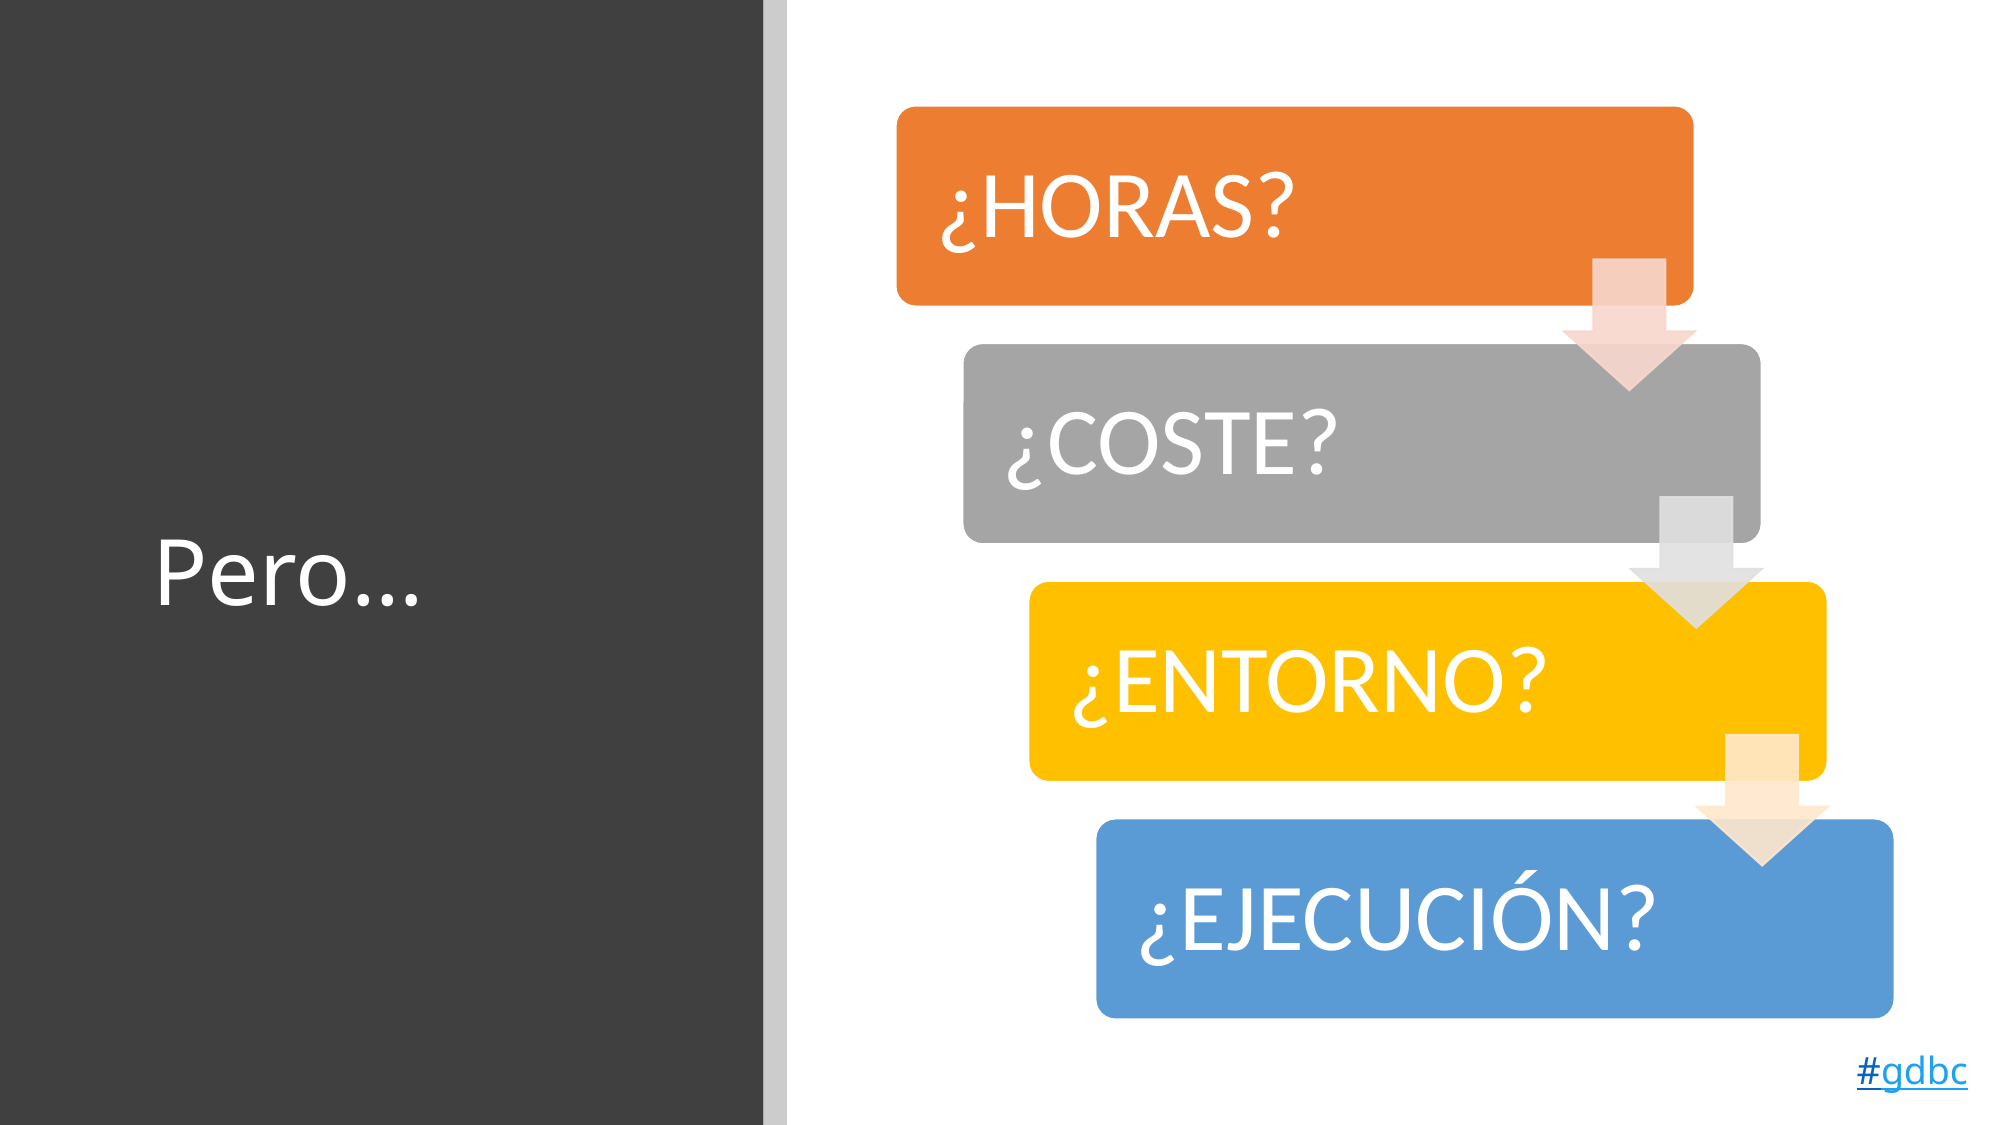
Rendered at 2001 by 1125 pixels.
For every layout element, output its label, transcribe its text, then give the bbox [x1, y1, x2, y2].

title Pero… [137, 133, 685, 1020]
text_box [762, 0, 788, 1125]
text_box [0, 0, 762, 1125]
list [895, 105, 1895, 1020]
text_box #gdbc [1841, 1039, 1993, 1106]
